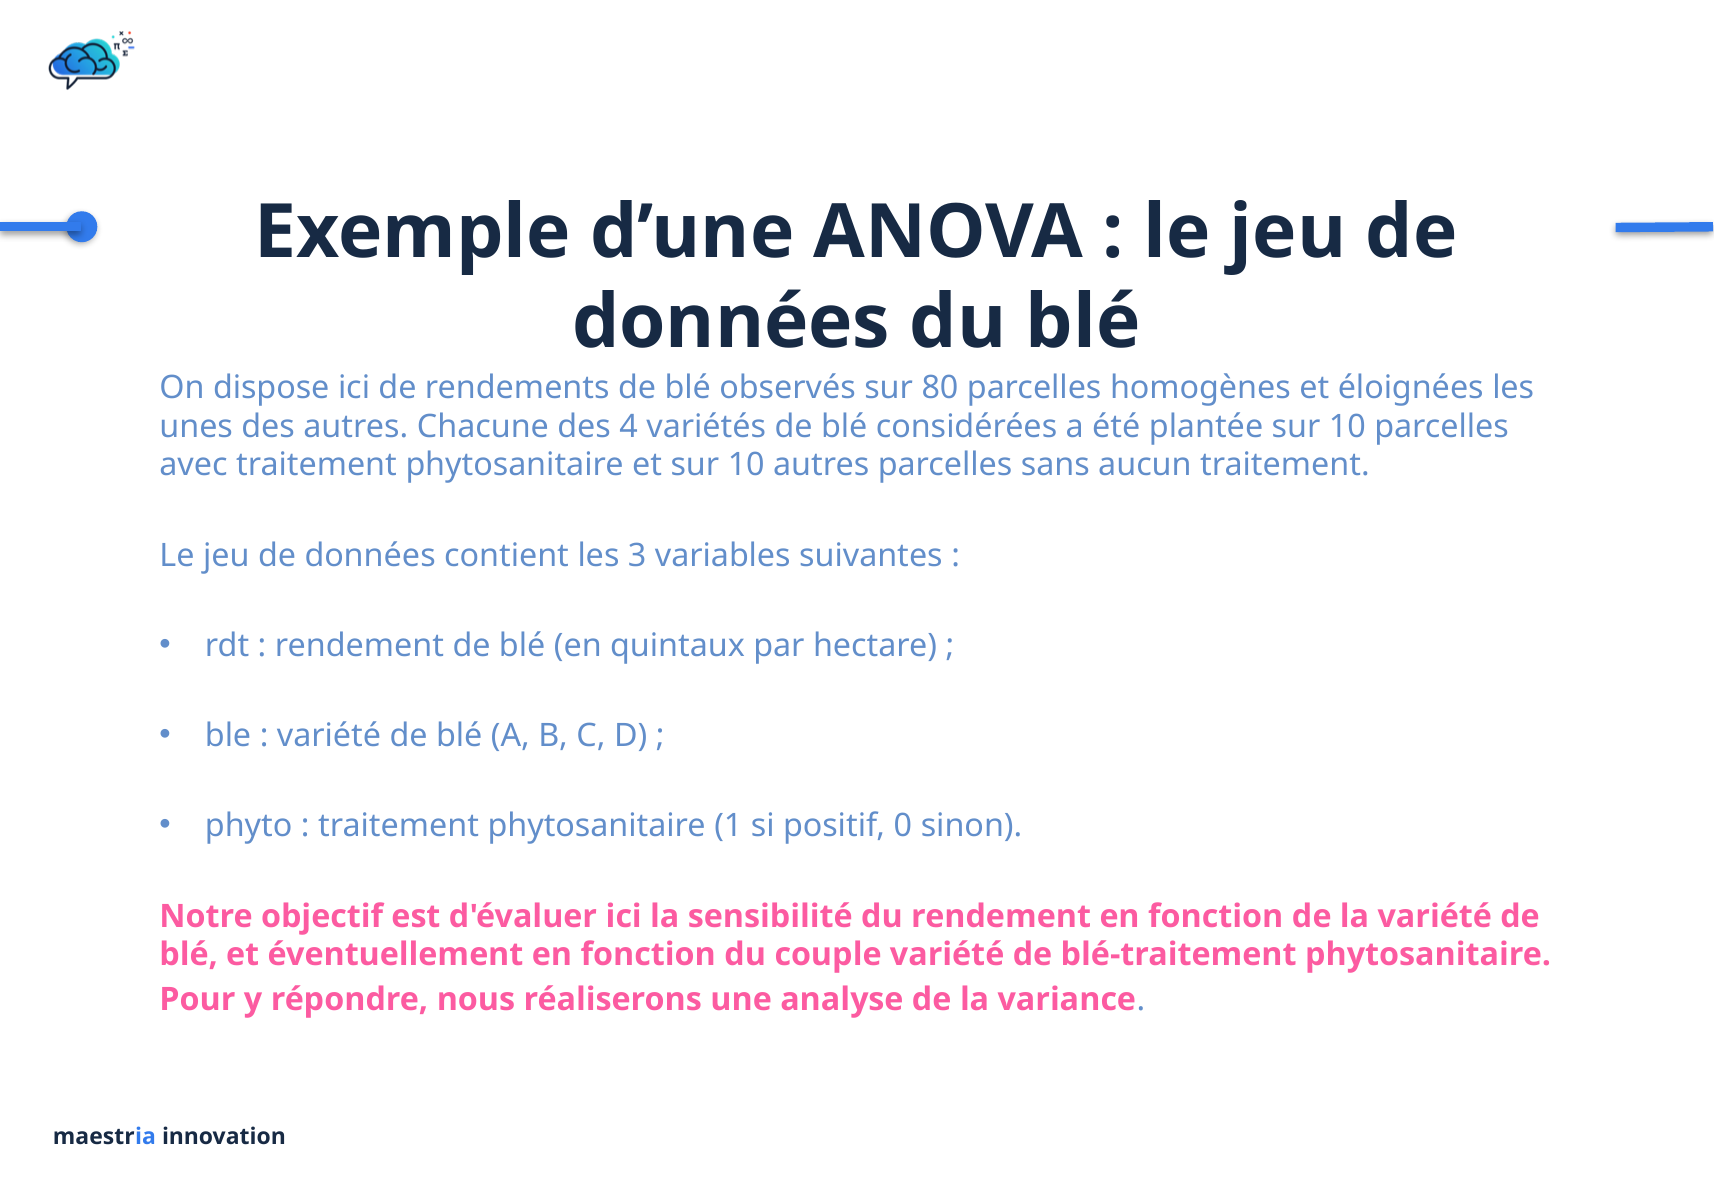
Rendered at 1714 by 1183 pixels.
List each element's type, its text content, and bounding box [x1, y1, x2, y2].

title Exemple d’une ANOVA : le jeu de données du blé [138, 174, 1575, 270]
list On dispose ici de rendements de blé observés sur 80 parcelles homogènes et éloignées les unes des autres. Chacune des 4 variétés de blé considérées a été plantée sur 10 parcelles avec traitement phytosanitaire et sur 10 autres parcelles sans aucun traitement. Le jeu de données contient les 3 variables suivantes : rdt : rendement de blé (en quintaux par hectare) ; ble : variété de blé (A, B, C, D) ; phyto : traitement phytosanitaire (1 si positif, 0 sinon). Notre objectif est d'évaluer ici la sensibilité du rendement en fonction de la variété de blé, et éventuellement en fonction du couple variété de blé-traitement phytosanitaire. Pour y répondre, nous réaliserons une analyse de la variance. [142, 357, 1575, 1057]
picture [46, 29, 139, 92]
